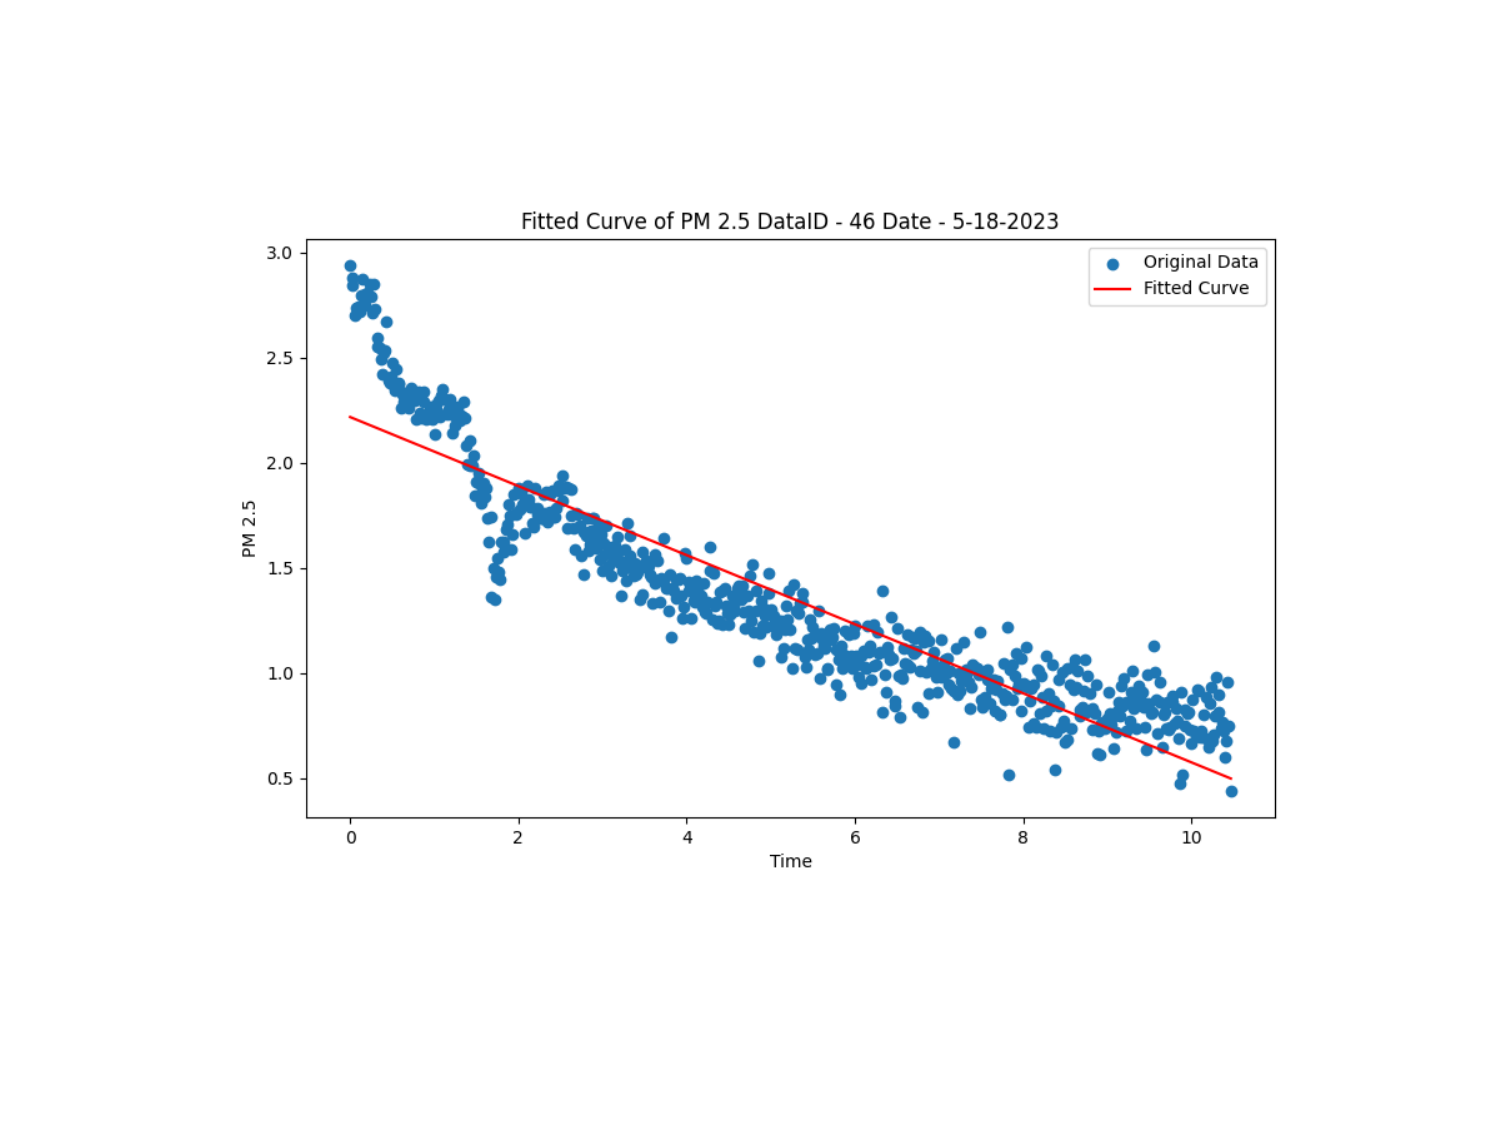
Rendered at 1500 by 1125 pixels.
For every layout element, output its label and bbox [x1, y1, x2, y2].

picture [149, 149, 1401, 901]
